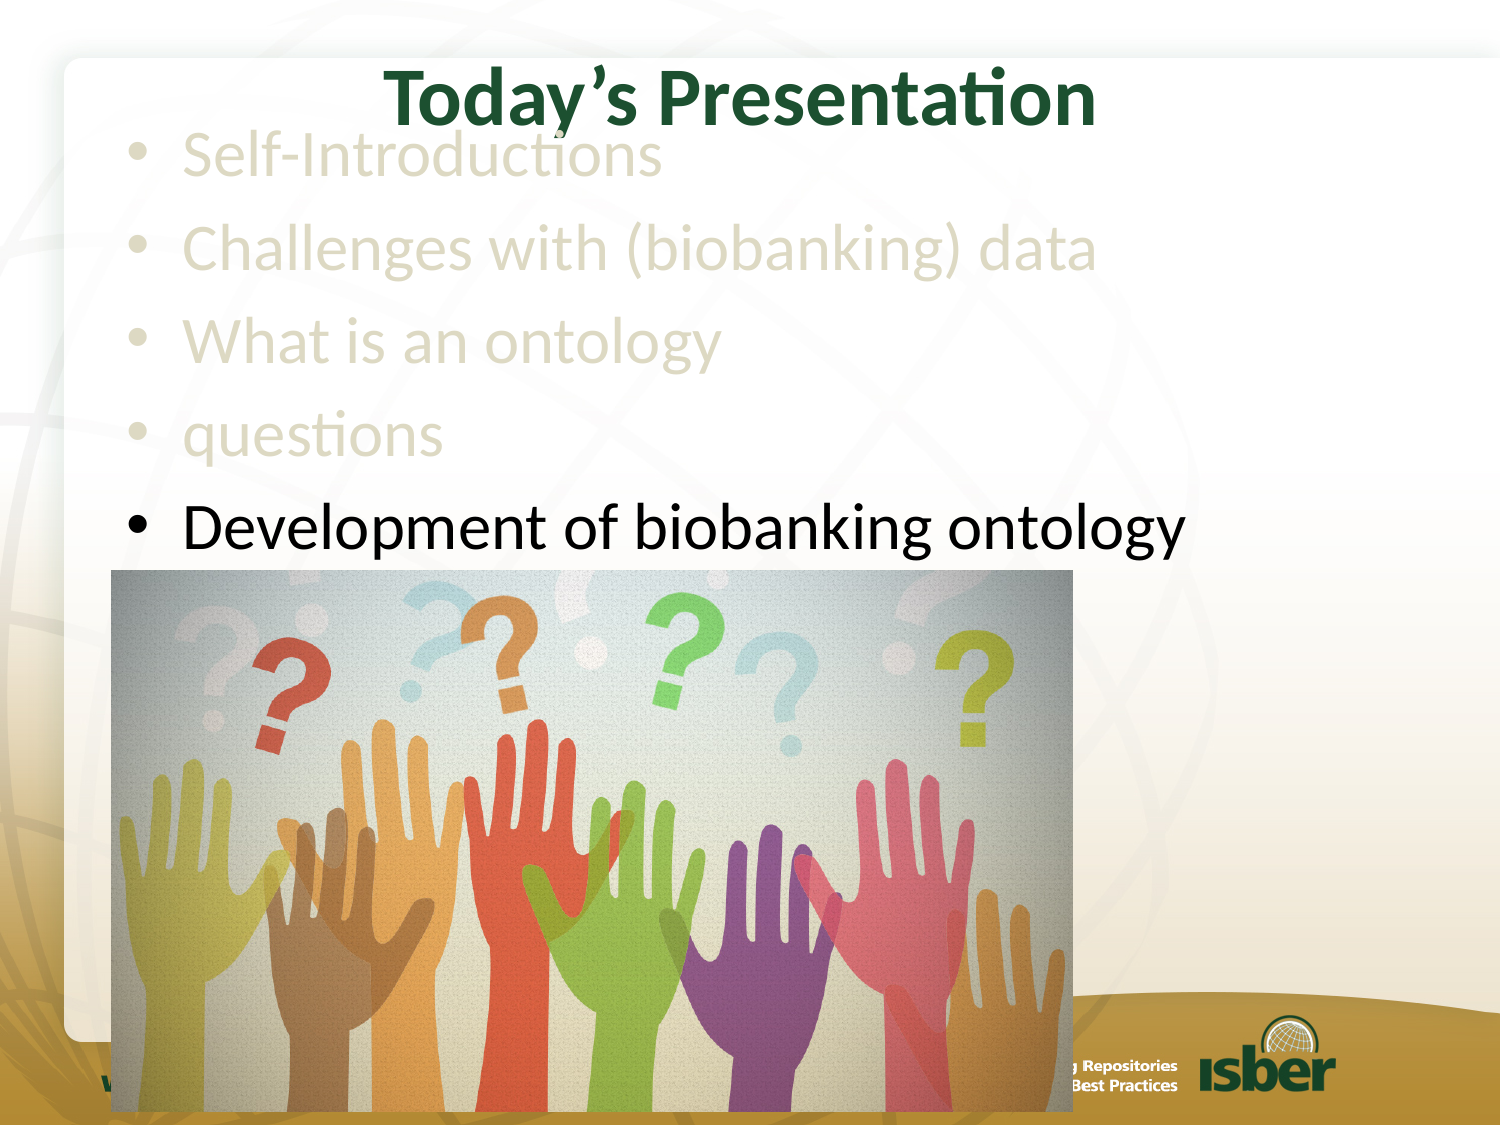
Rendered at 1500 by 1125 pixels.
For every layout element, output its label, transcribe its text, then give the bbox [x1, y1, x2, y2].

picture [0, 0, 1500, 1125]
list Self-Introductions Challenges with (biobanking) data What is an ontology questions Development of biobanking ontology questions How to implement Next steps Time for questions/ discussion [111, 102, 1425, 809]
title Today’s Presentation [84, 33, 1398, 150]
